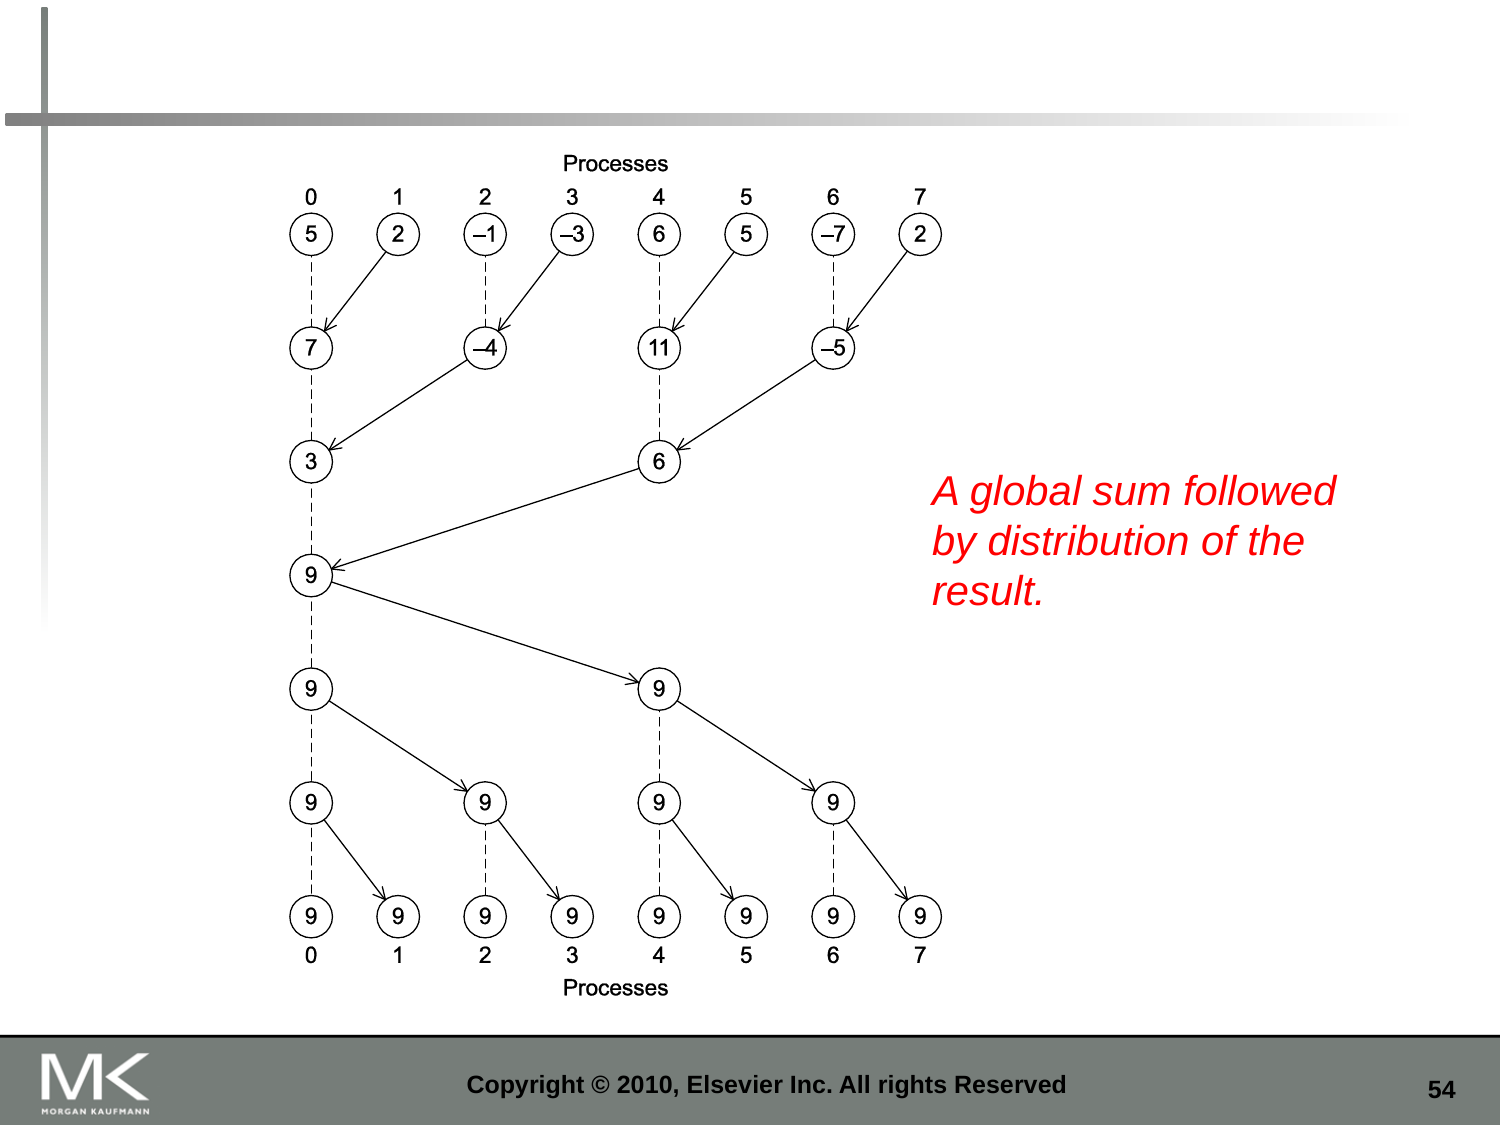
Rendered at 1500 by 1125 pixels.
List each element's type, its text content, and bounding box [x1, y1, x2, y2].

text_box A global sum followed by distribution of the result. [948, 456, 1352, 622]
picture [289, 148, 944, 1001]
picture [29, 1046, 160, 1123]
footer Copyright © 2010, Elsevier Inc. All rights Reserved [170, 1046, 1365, 1106]
